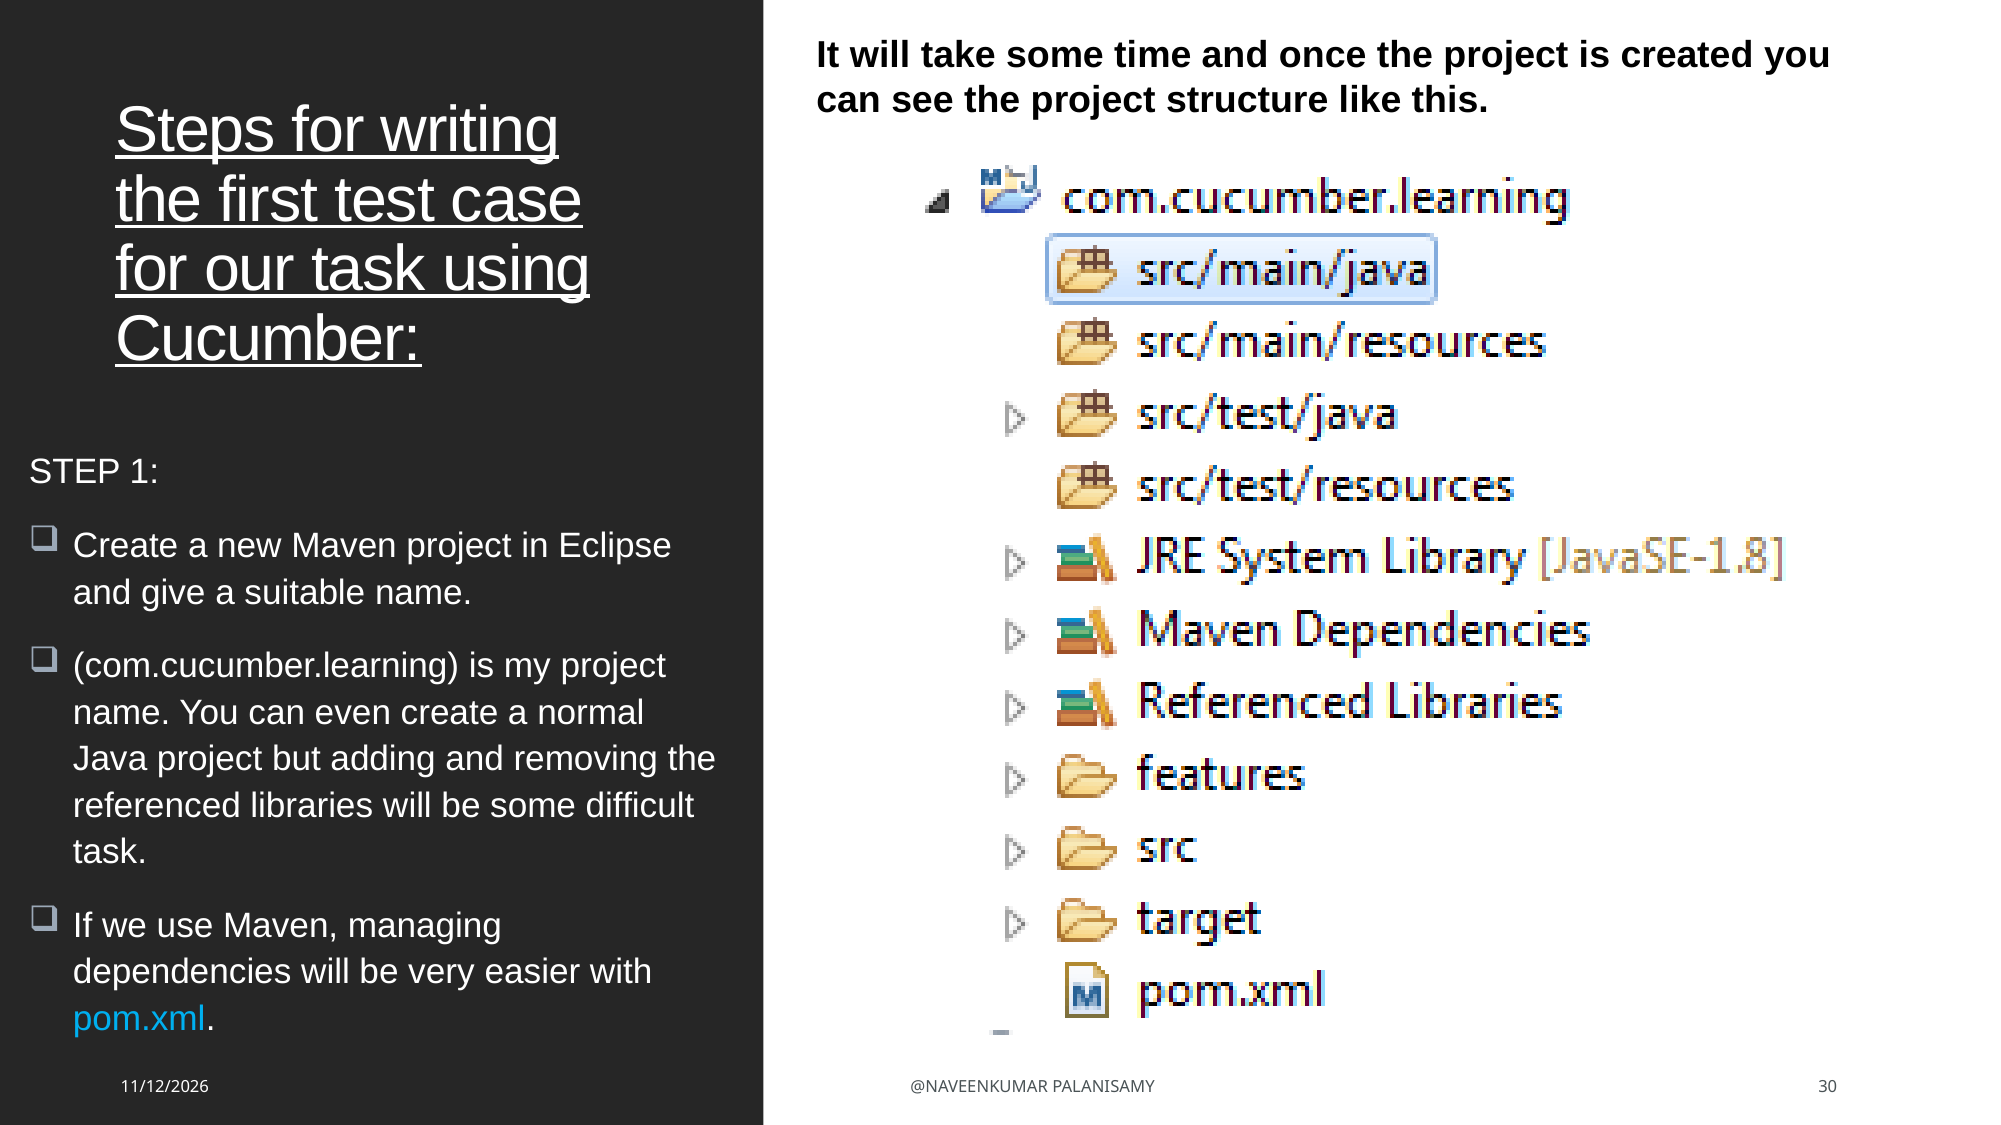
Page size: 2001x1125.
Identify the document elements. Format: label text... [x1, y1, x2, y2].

title Steps for writing the first test case for our task using Cucumber: [100, 38, 678, 382]
list STEP 1: Create a new Maven project in Eclipse and give a suitable name. (com.cucumber.learning) is my project name. You can even create a normal Java project but adding and removing the referenced libraries will be some difficult task. If we use Maven, managing dependencies will be very easier with pom.xml. [13, 437, 740, 1050]
slide_number 30 [1803, 1057, 1932, 1118]
footer @NAVEENKUMAR PALANISAMY [895, 1057, 1771, 1118]
text_box It will take some time and once the project is created you can see the project structure like this. [801, 22, 1900, 127]
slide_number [105, 1057, 683, 1118]
picture [897, 165, 1863, 1035]
